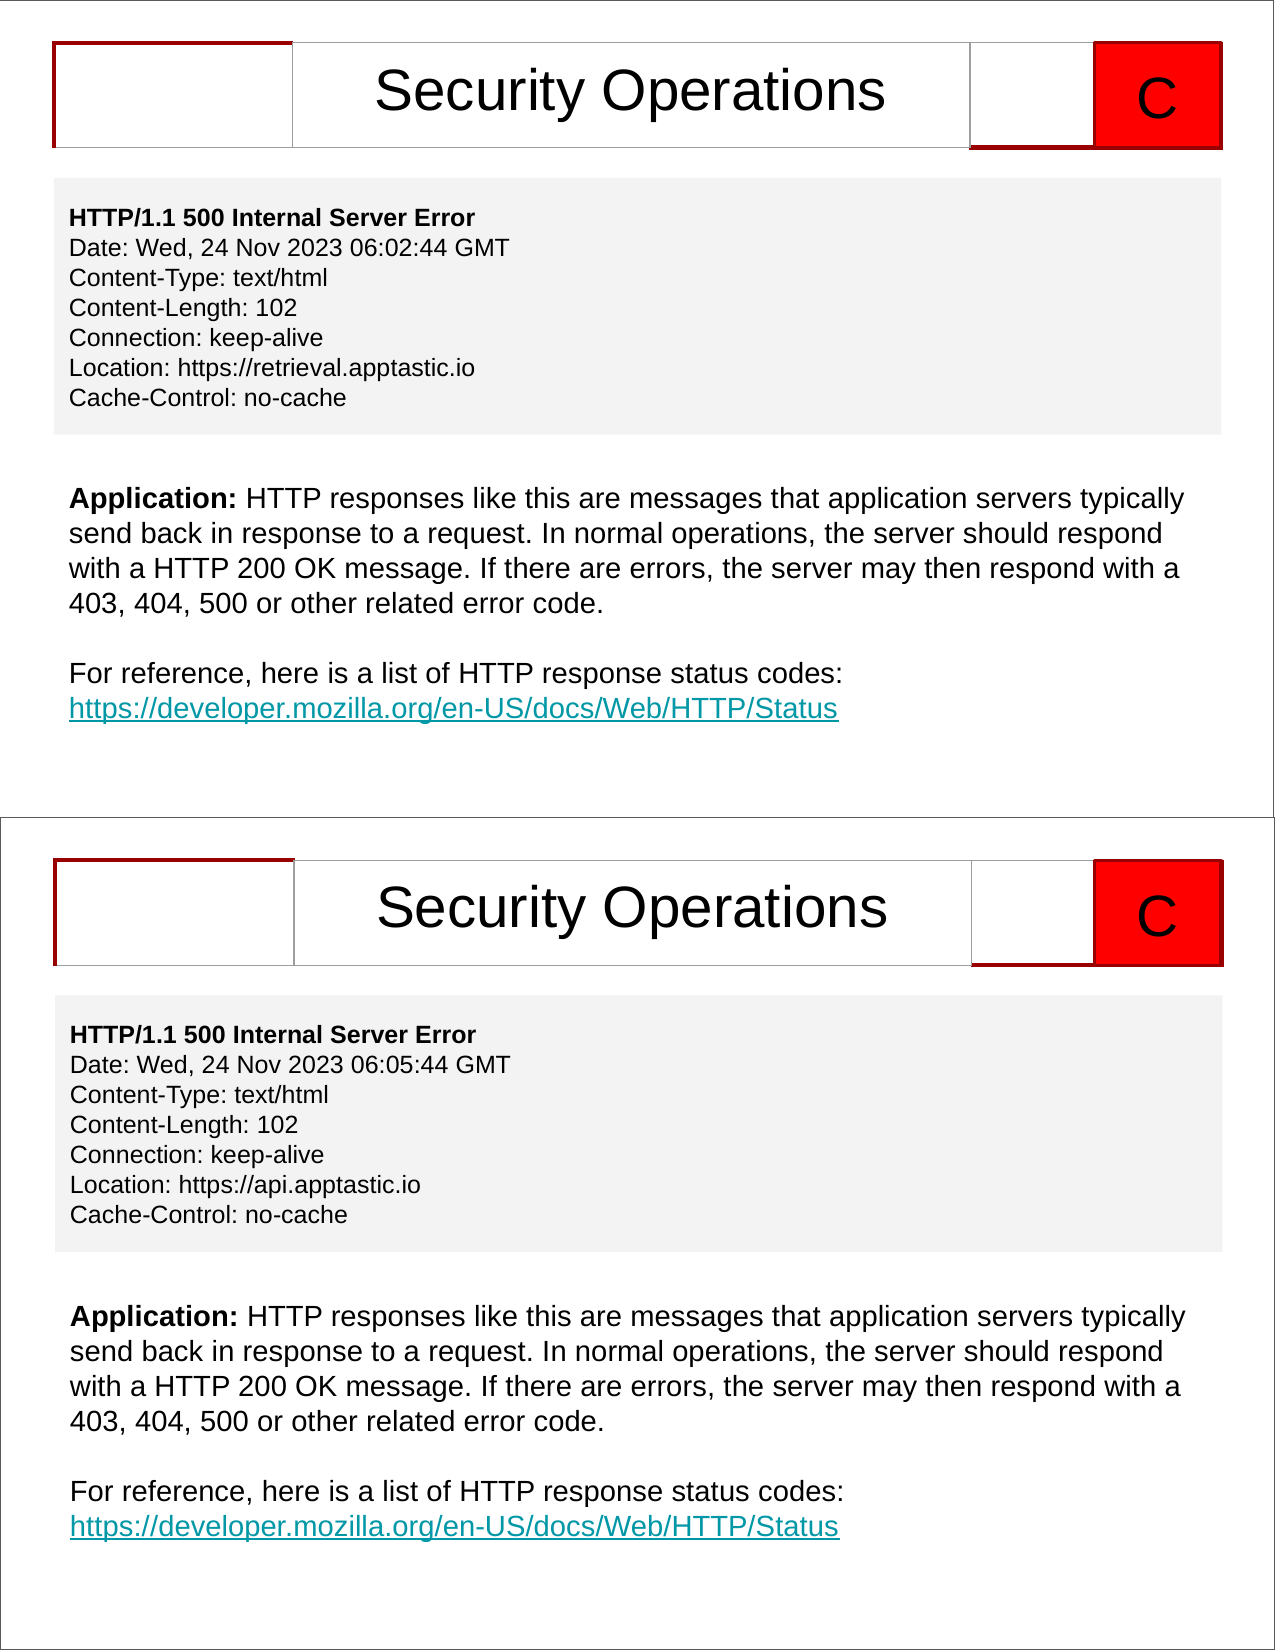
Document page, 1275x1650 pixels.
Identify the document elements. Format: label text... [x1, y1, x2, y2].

text_box [0, 817, 1275, 1650]
table_header Security Operations [293, 43, 969, 147]
table_header [57, 862, 293, 965]
text_box Application: HTTP responses like this are messages that application servers typically send back in response to a request. In normal operations, the server should respond with a HTTP 200 OK message. If there are errors, the server may then respond with a 403, 404, 500 or other related error code. For reference, here is a list of HTTP response status codes: https://developer.mozilla.org/en-US/docs/Web/HTTP/Status [53, 464, 1222, 731]
text_box C [1094, 42, 1222, 148]
table_header Security Operations [295, 861, 971, 965]
text_box Application: HTTP responses like this are messages that application servers typically send back in response to a request. In normal operations, the server should respond with a HTTP 200 OK message. If there are errors, the server may then respond with a 403, 404, 500 or other related error code. For reference, here is a list of HTTP response status codes: https://developer.mozilla.org/en-US/docs/Web/HTTP/Status [55, 1282, 1223, 1549]
table_header [972, 861, 1094, 963]
table_header [56, 45, 292, 147]
text_box HTTP/1.1 500 Internal Server Error Date: Wed, 24 Nov 2023 06:05:44 GMT Content-Type: text/html Content-Length: 102 Connection: keep-alive Location: https://api.apptastic.io Cache-Control: no-cache [55, 995, 1223, 1253]
text_box [0, 0, 1274, 817]
text_box C [1094, 860, 1222, 966]
text_box HTTP/1.1 500 Internal Server Error Date: Wed, 24 Nov 2023 06:02:44 GMT Content-Type: text/html Content-Length: 102 Connection: keep-alive Location: https://retrieval.apptastic.io Cache-Control: no-cache [53, 177, 1222, 435]
table_header [971, 43, 1094, 145]
